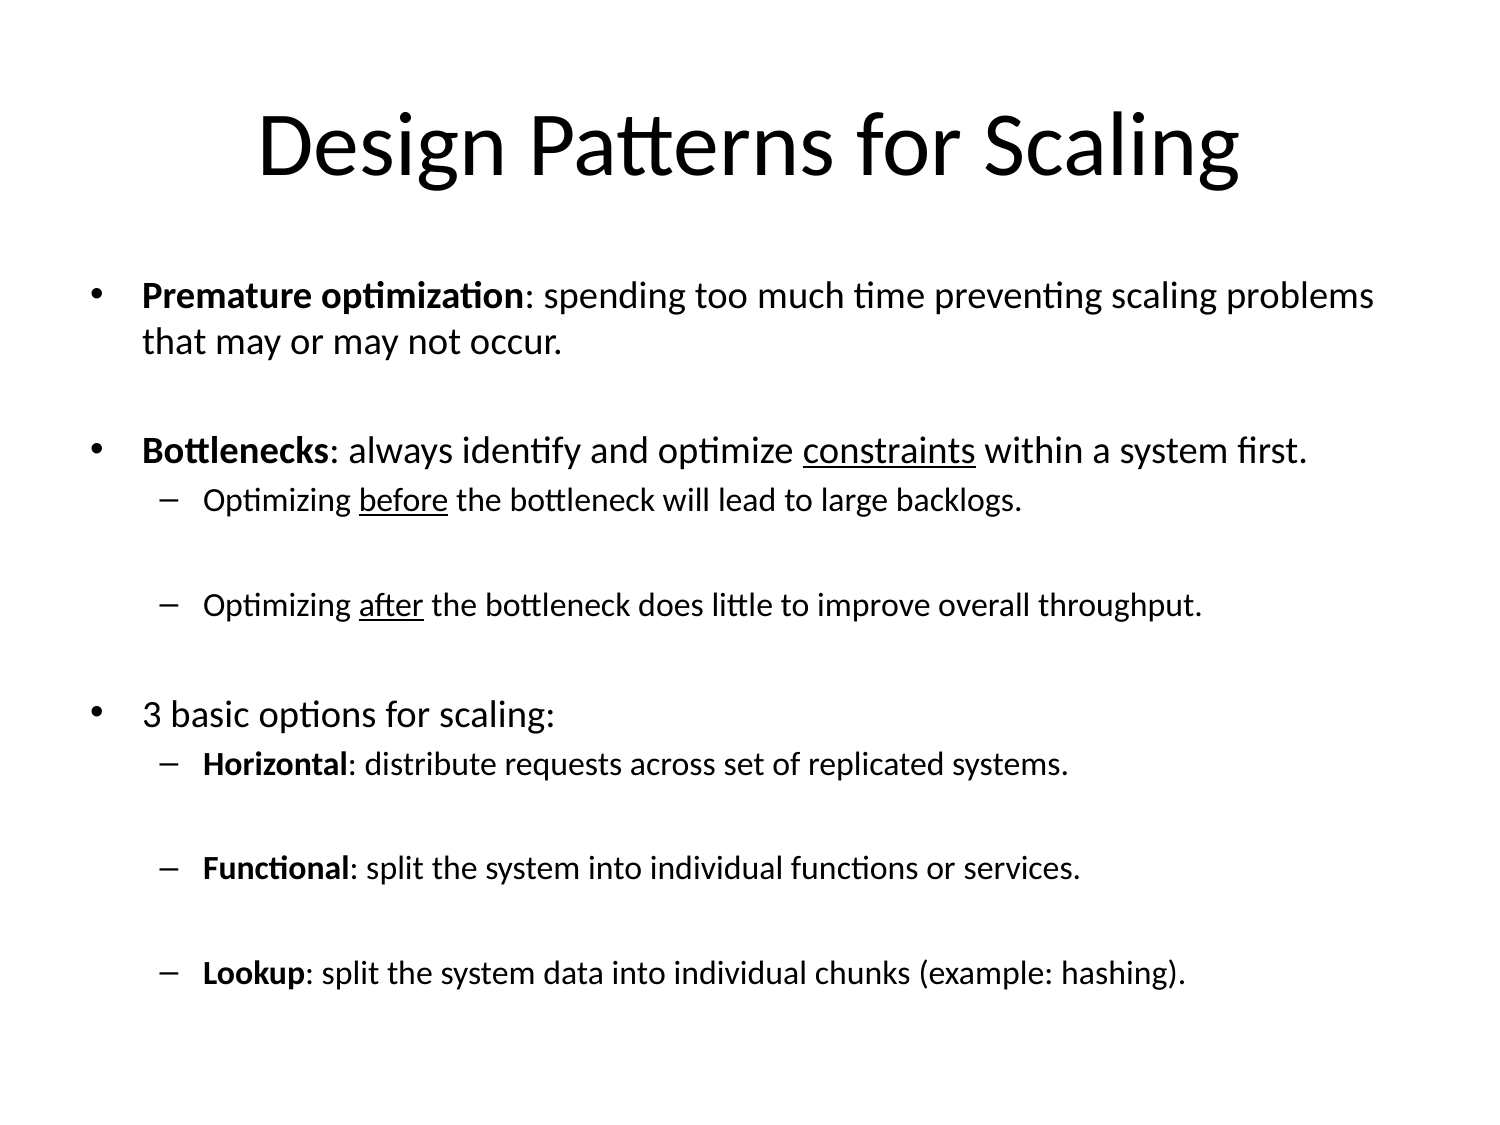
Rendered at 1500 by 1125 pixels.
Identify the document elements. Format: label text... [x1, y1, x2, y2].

list Premature optimization: spending too much time preventing scaling problems that may or may not occur. Bottlenecks: always identify and optimize constraints within a system first. Optimizing before the bottleneck will lead to large backlogs. Optimizing after the bottleneck does little to improve overall throughput. 3 basic options for scaling: Horizontal: distribute requests across set of replicated systems. Functional: split the system into individual functions or services. Lookup: split the system data into individual chunks (example: hashing). [75, 262, 1425, 1005]
title Design Patterns for Scaling [75, 45, 1425, 233]
